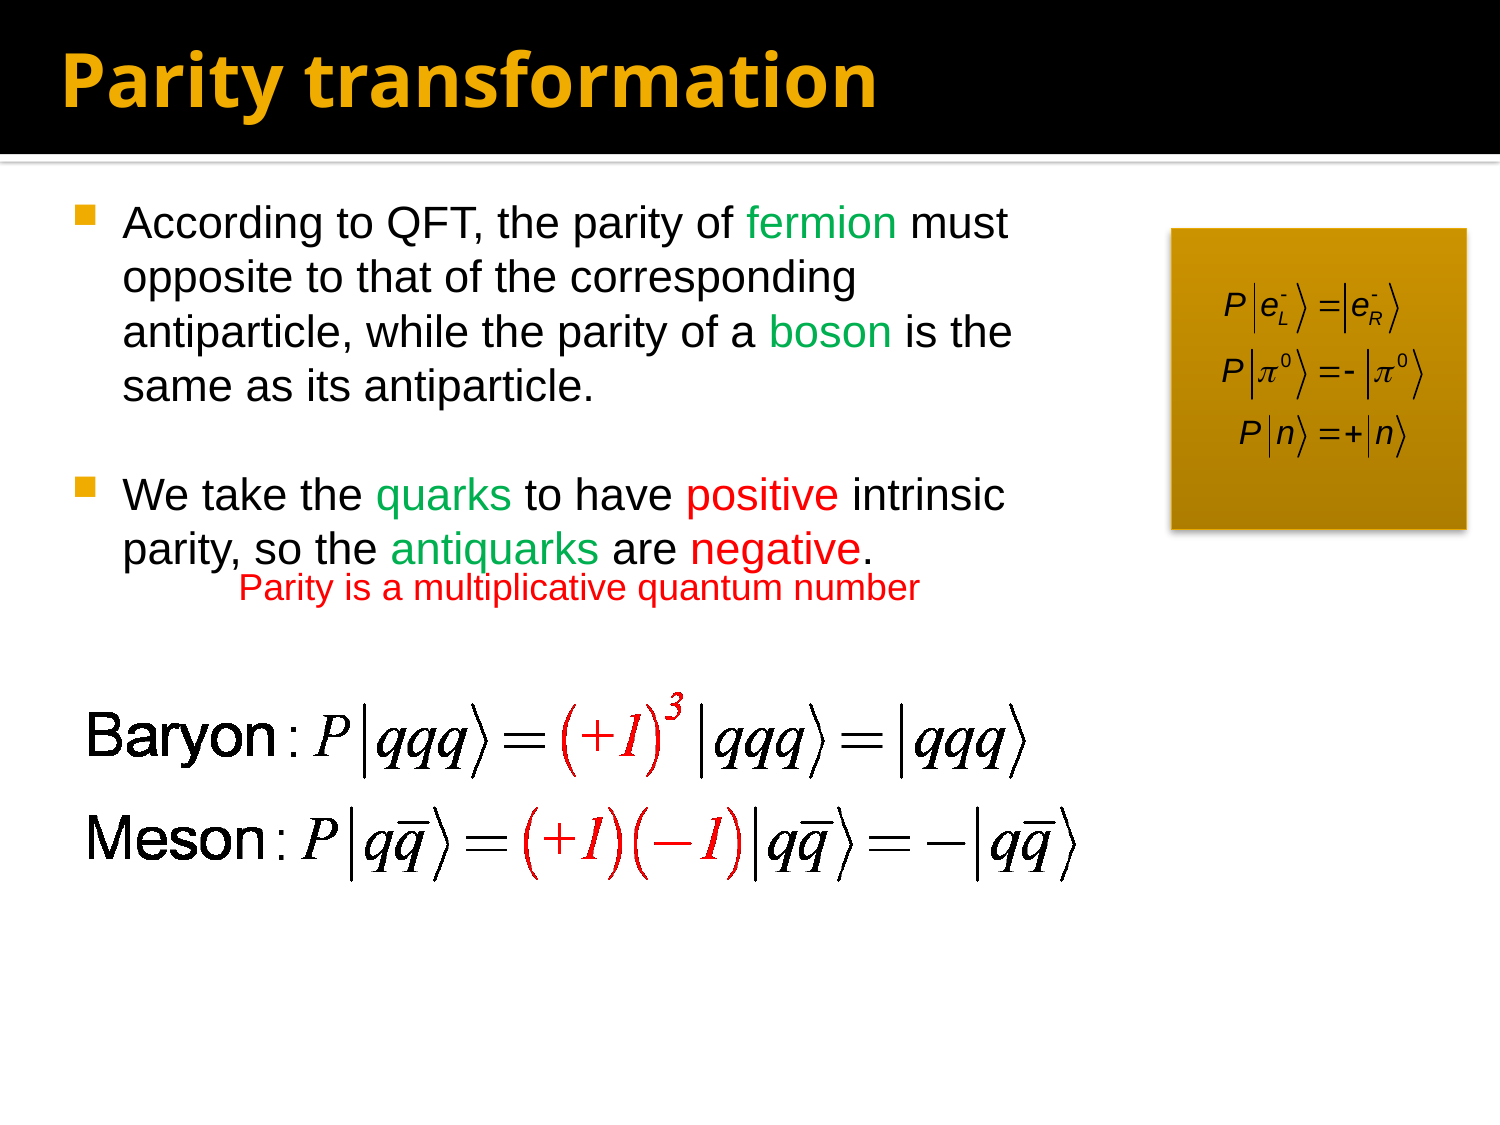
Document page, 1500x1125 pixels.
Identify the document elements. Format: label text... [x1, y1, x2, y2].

title Parity transformation [44, 0, 1467, 155]
list According to QFT, the parity of fermion must opposite to that of the corresponding antiparticle, while the parity of a boson is the same as its antiparticle. We take the quarks to have positive intrinsic parity, so the antiquarks are negative. [43, 177, 1089, 638]
text_box [1171, 228, 1467, 530]
text_box Parity is a multiplicative quantum number [223, 555, 957, 661]
picture [77, 677, 1089, 893]
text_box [1217, 275, 1431, 465]
